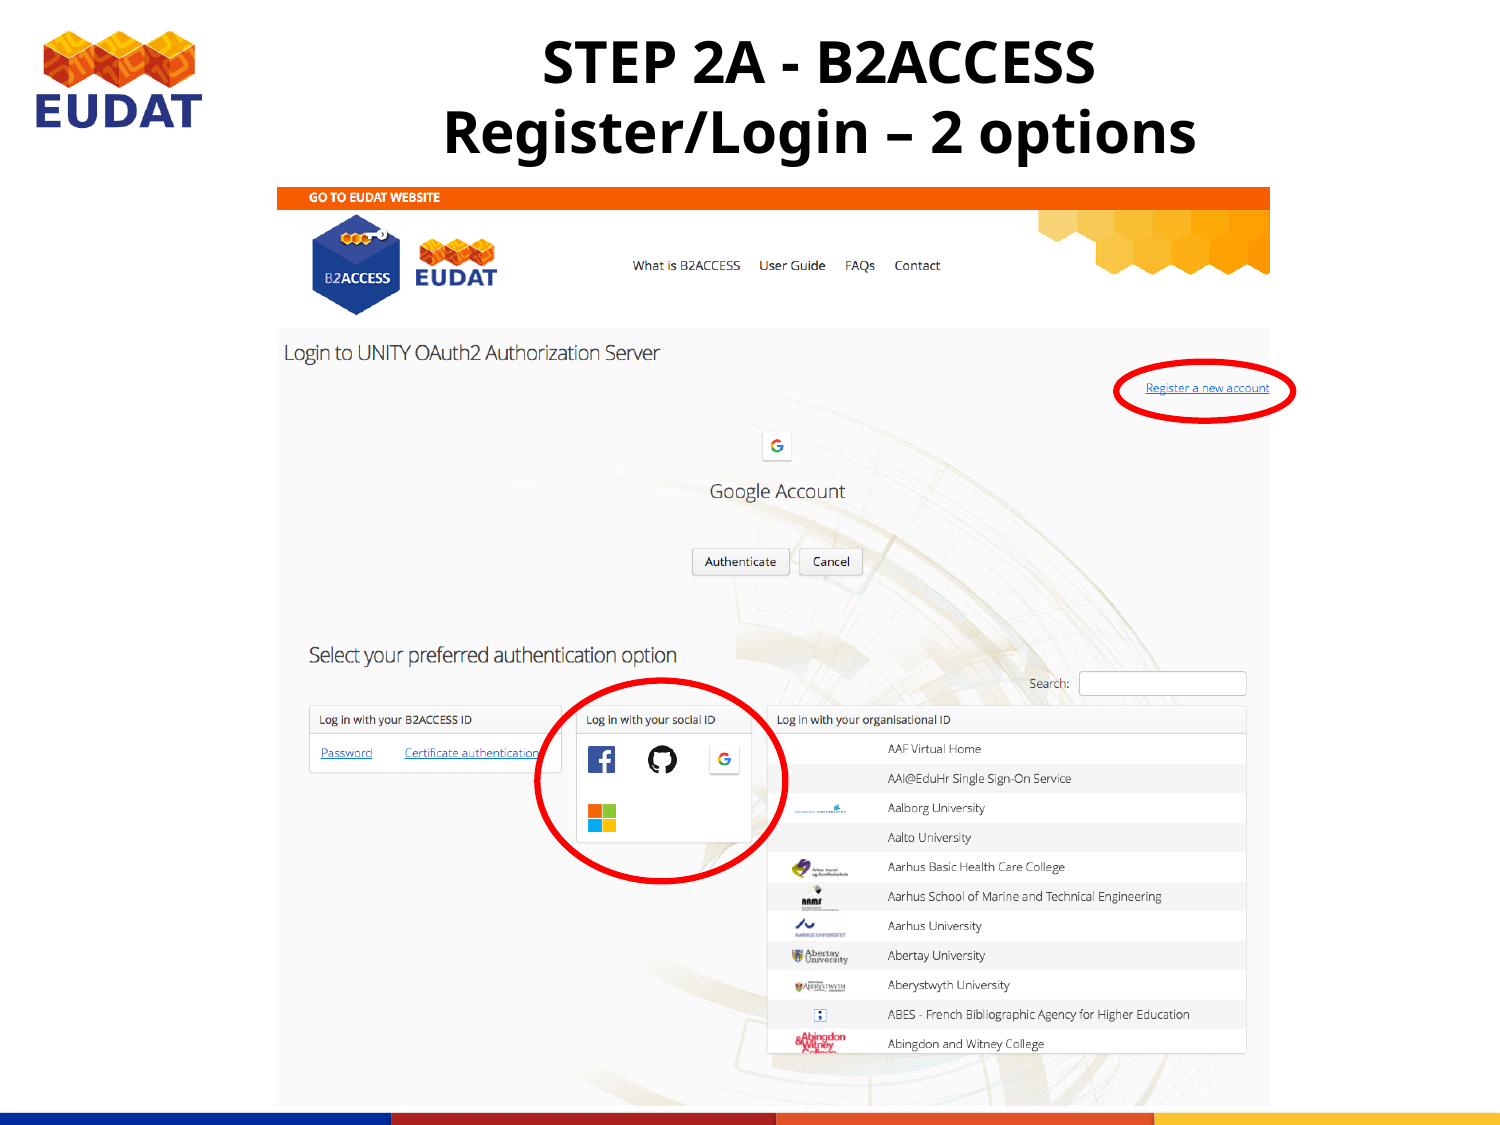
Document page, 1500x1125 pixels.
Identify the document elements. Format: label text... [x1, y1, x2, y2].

picture [8, 0, 210, 161]
picture [277, 186, 1270, 1106]
text_box [1275, 370, 1296, 412]
text_box STEP 2A - B2ACCESS Register/Login – 2 options [213, 18, 1427, 161]
